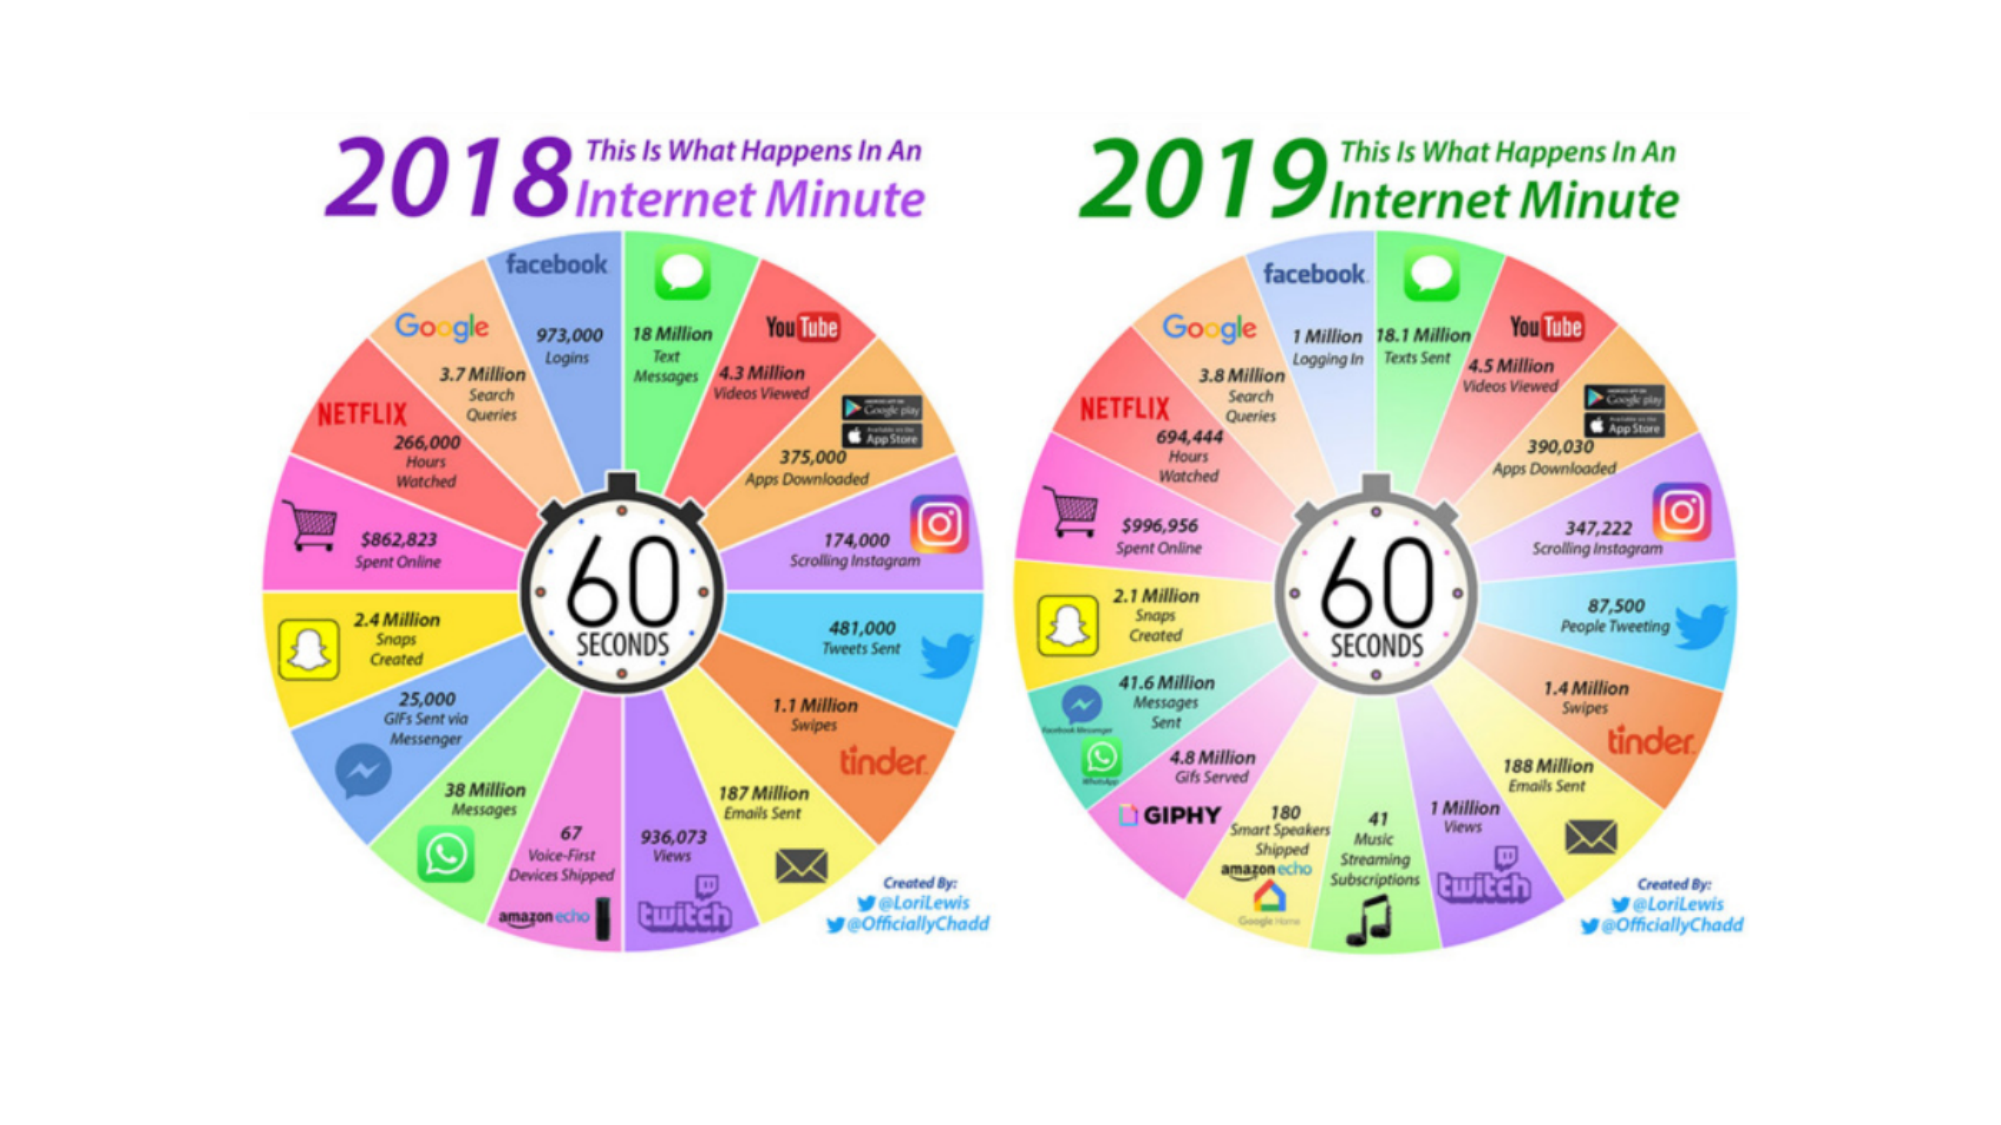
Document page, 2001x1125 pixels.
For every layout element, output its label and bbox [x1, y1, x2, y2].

picture [249, 112, 1751, 970]
